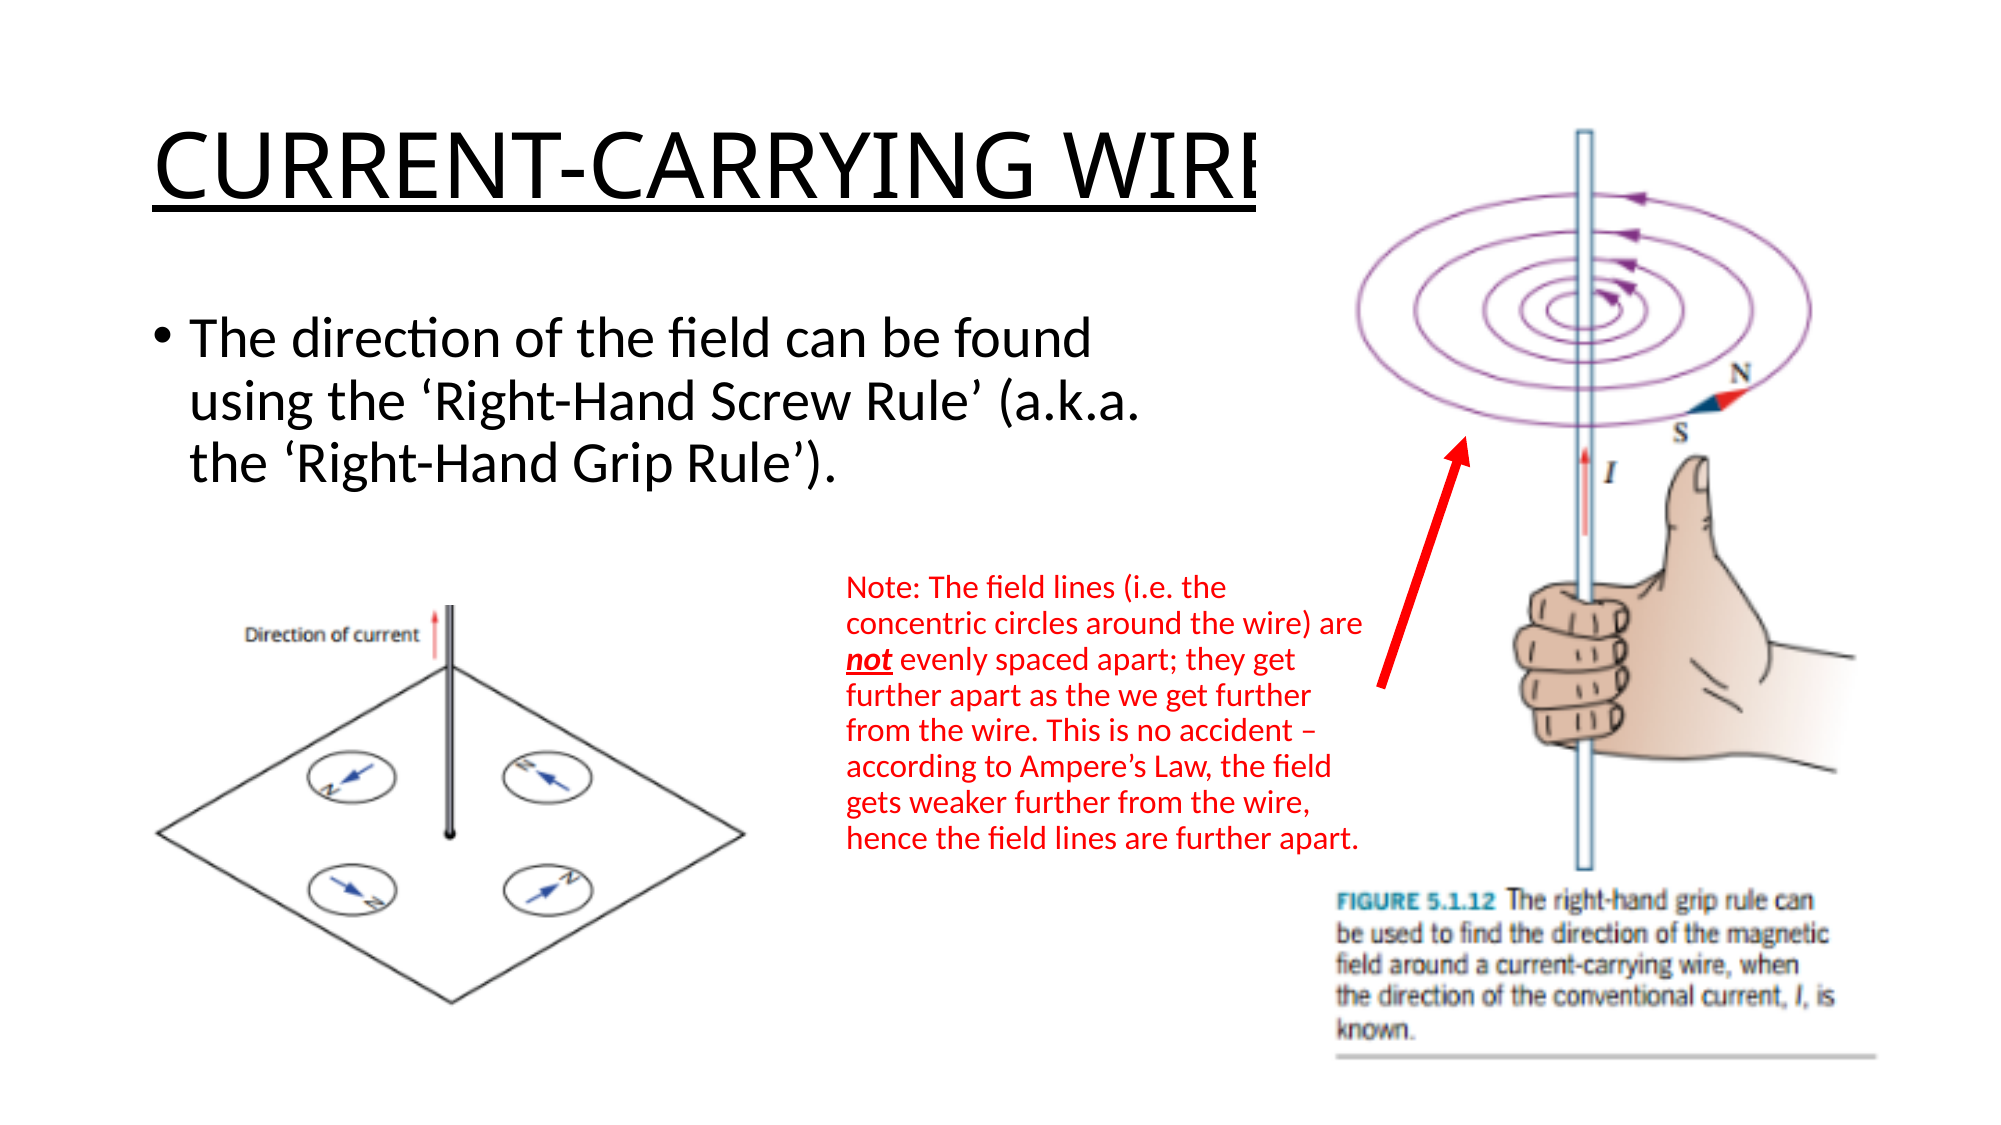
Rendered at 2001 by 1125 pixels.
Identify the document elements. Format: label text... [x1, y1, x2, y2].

text_box Note: The field lines (i.e. the concentric circles around the wire) are not evenly spaced apart; they get further apart as the we get further from the wire. This is no accident – according to Ampere’s Law, the field gets weaker further from the wire, hence the field lines are further apart. [831, 562, 1256, 888]
picture [1256, 74, 1907, 1099]
list The direction of the field can be found using the ‘Right-Hand Screw Rule’ (a.k.a. the ‘Right-Hand Grip Rule’). [137, 299, 1218, 669]
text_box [1380, 436, 1466, 688]
picture [137, 605, 773, 1011]
title CURRENT-CARRYING WIRES [137, 59, 1863, 278]
